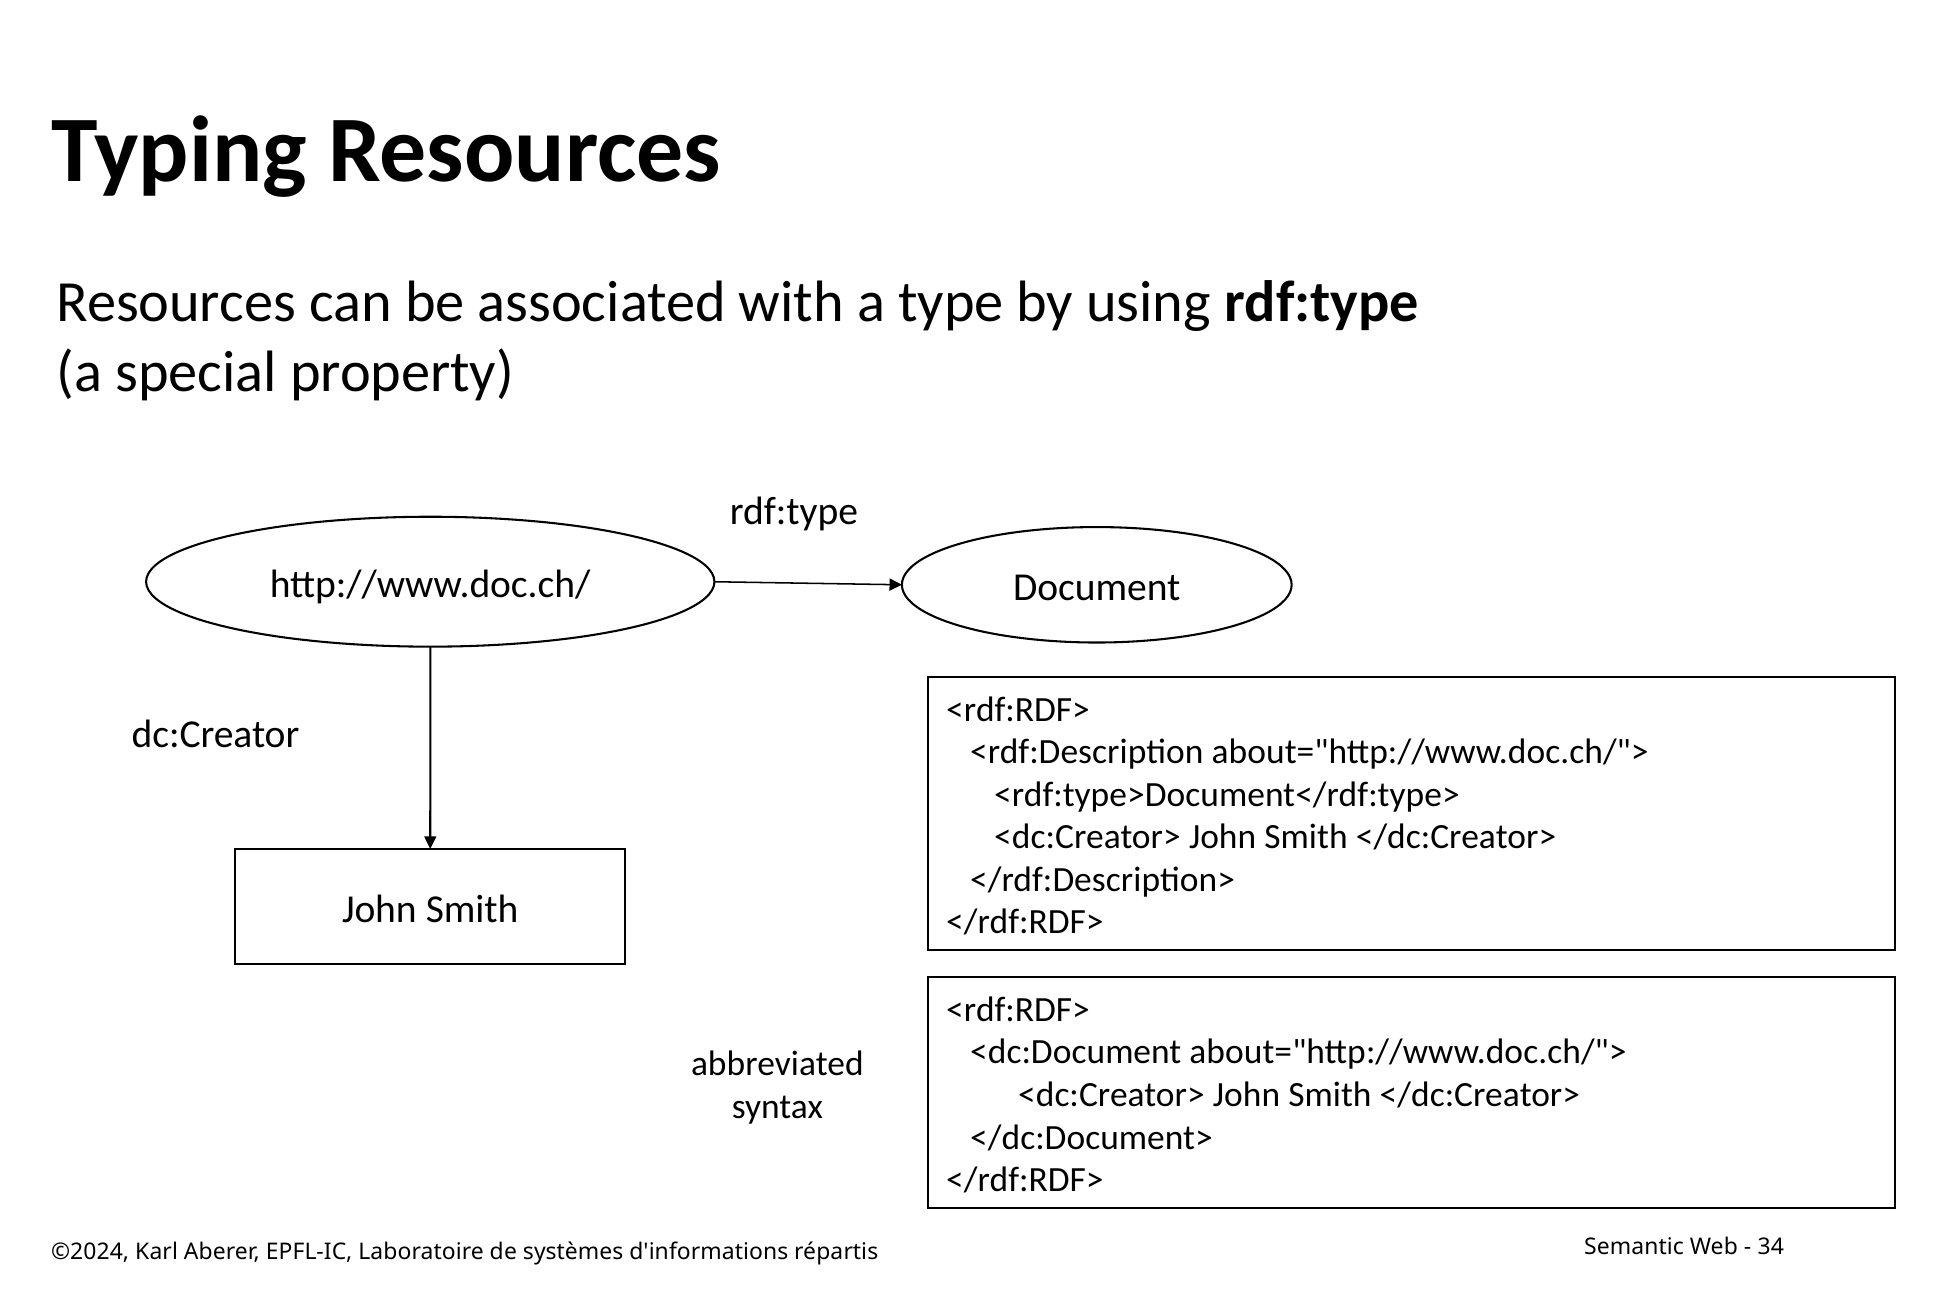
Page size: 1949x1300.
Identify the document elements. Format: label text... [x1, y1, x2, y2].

text_box rdf:type [712, 476, 877, 542]
text_box Document [902, 527, 1292, 643]
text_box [714, 581, 903, 585]
list Resources can be associated with a type by using rdf:type (a special property) [37, 253, 1809, 1208]
text_box dc:Creator [113, 699, 318, 765]
text_box http://www.doc.ch/ [146, 516, 715, 647]
title Typing Resources [32, 57, 1803, 232]
text_box abbreviated syntax [673, 1031, 882, 1135]
footer ©2024, Karl Aberer, EPFL-IC, Laboratoire de systèmes d'informations répartis [32, 1227, 1284, 1271]
text_box John Smith [235, 848, 626, 965]
text_box <rdf:RDF> <dc:Document about="http://www.doc.ch/"> <dc:Creator> John Smith </dc:Creator> </dc:Document> </rdf:RDF> [928, 977, 1896, 1208]
text_box <rdf:RDF> <rdf:Description about="http://www.doc.ch/"> <rdf:type>Document</rdf:type> <dc:Creator> John Smith </dc:Creator> </rdf:Description> </rdf:RDF> [928, 677, 1896, 950]
